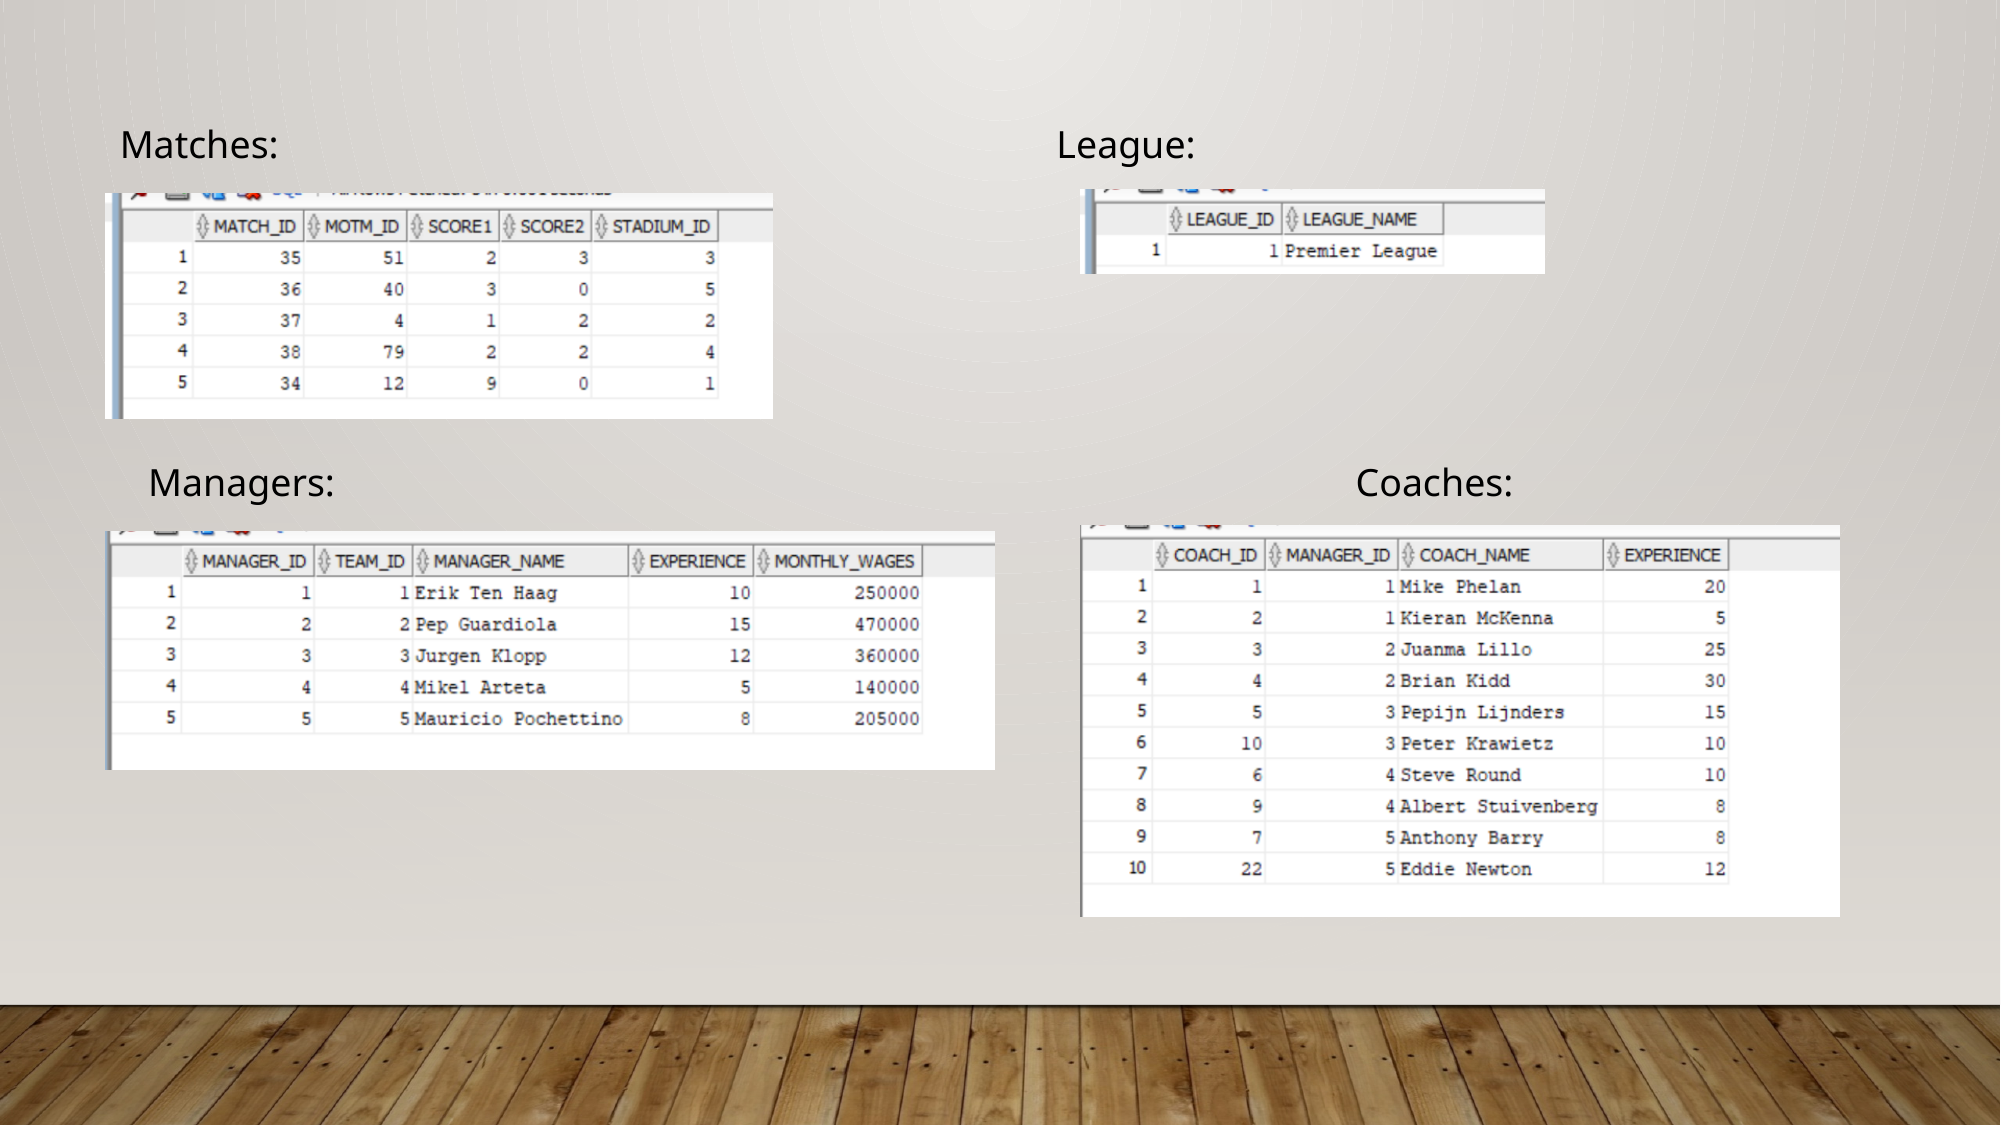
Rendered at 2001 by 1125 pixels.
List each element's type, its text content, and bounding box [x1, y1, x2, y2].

picture [0, 1005, 2000, 1125]
picture [1080, 189, 1545, 275]
picture [1080, 525, 1840, 917]
text_box Managers: Coaches: [133, 451, 1870, 602]
picture [104, 531, 995, 770]
text_box Matches: League: [104, 113, 1889, 263]
picture [104, 193, 773, 419]
